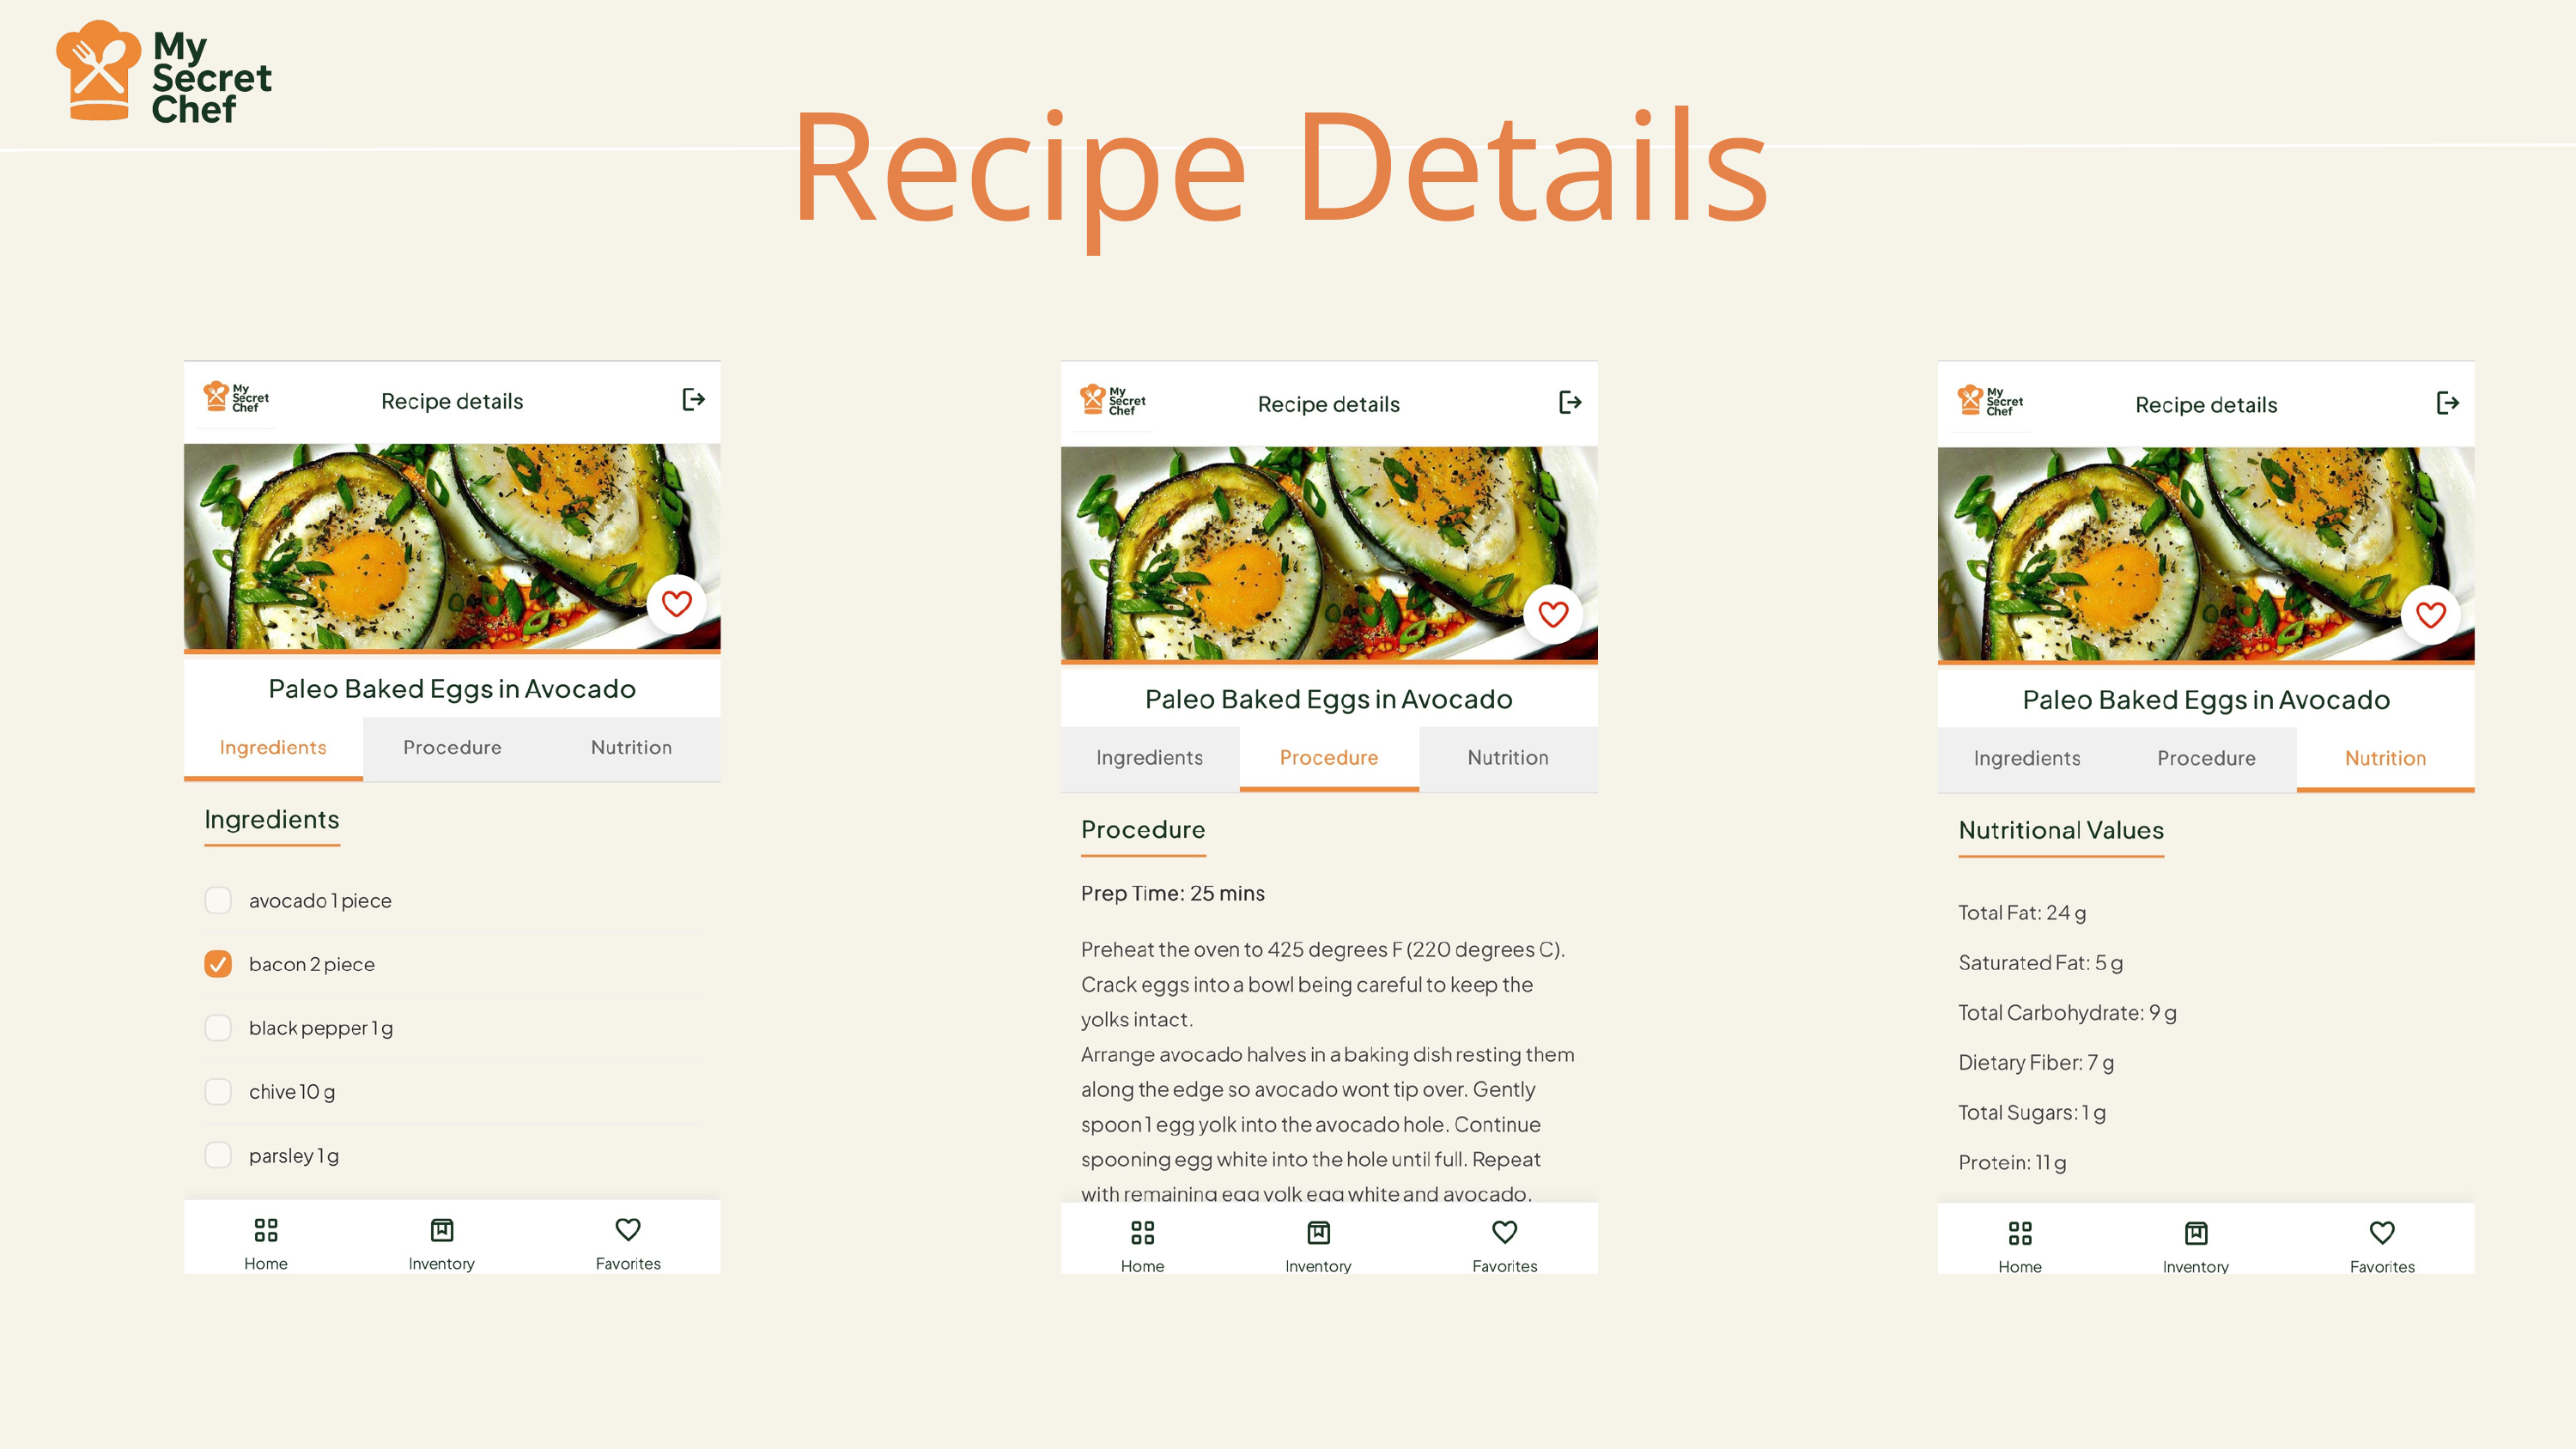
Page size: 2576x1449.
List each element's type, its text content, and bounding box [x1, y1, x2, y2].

text_box Recipe Details [786, 95, 1939, 251]
text_box [1060, 361, 1598, 1274]
text_box [1938, 361, 2476, 1274]
text_box [34, 7, 297, 143]
text_box [184, 361, 721, 1274]
